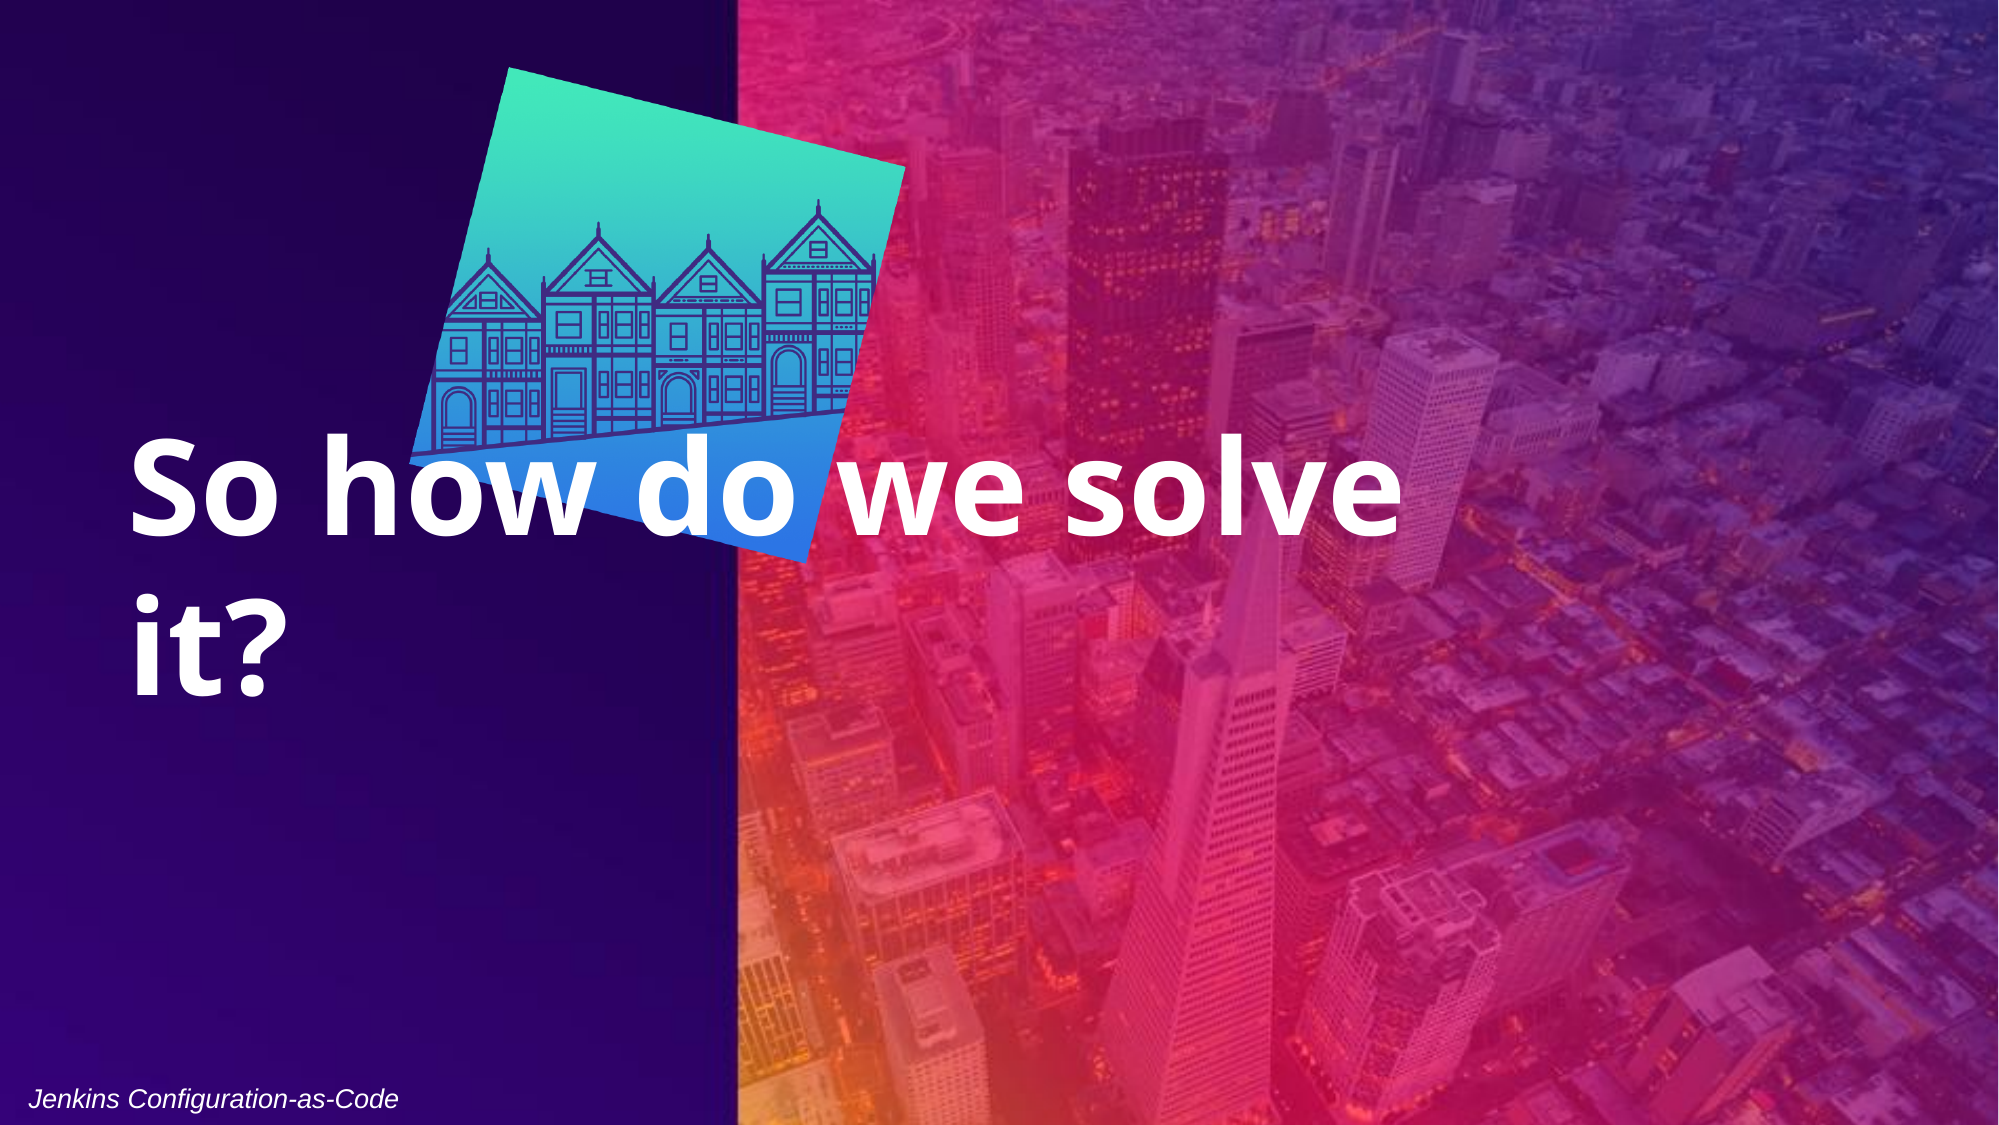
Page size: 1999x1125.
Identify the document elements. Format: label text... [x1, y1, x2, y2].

picture [0, 0, 1999, 1125]
title So how do we solve it? [107, 115, 1549, 1010]
